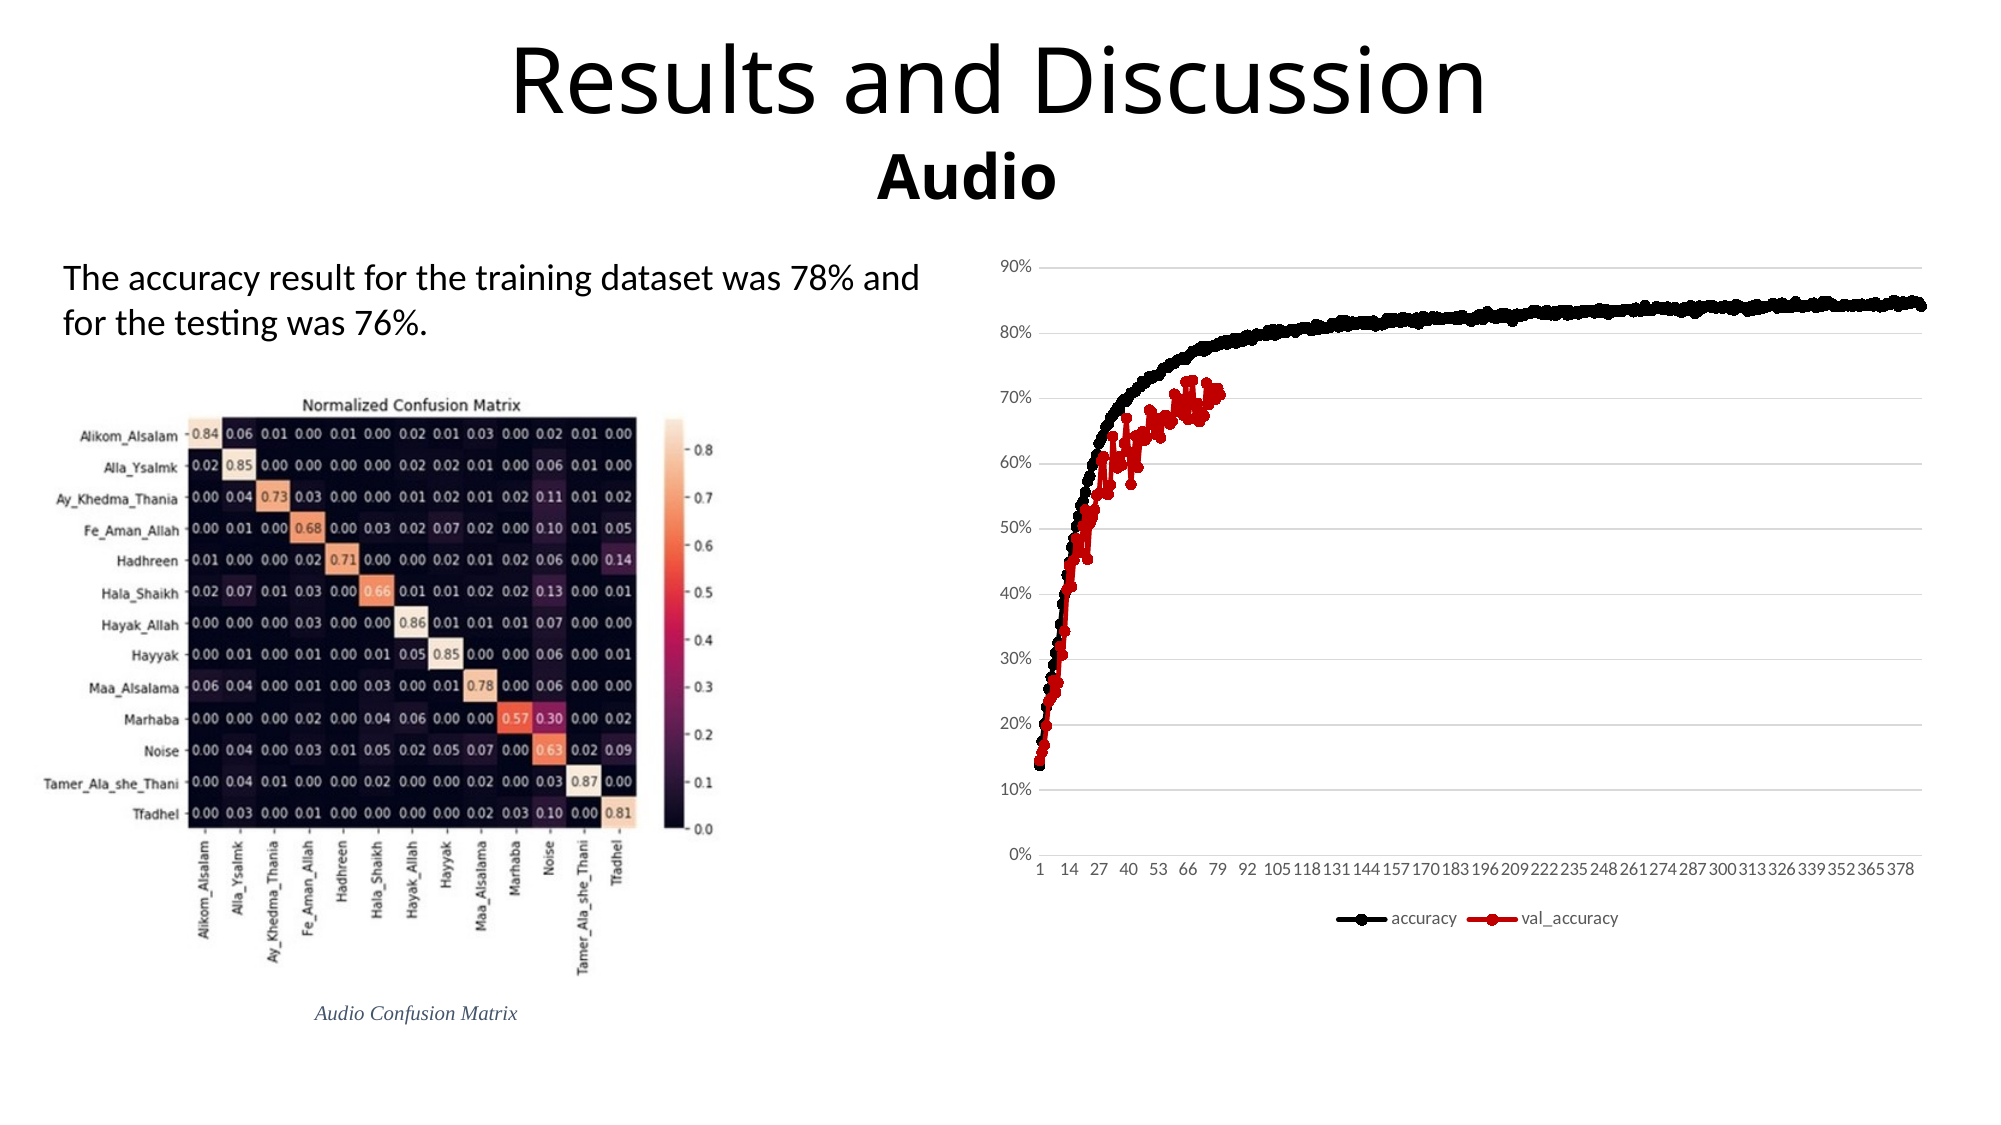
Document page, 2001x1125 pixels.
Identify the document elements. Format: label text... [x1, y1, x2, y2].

chart [999, 245, 1952, 936]
text_box The accuracy result for the training dataset was 78% and for the testing was 76%. [48, 246, 971, 351]
text_box Audio Confusion Matrix [300, 992, 548, 1032]
text_box Results and Discussion [324, 0, 1676, 139]
picture [33, 391, 722, 983]
text_box Audio [182, 92, 1604, 220]
